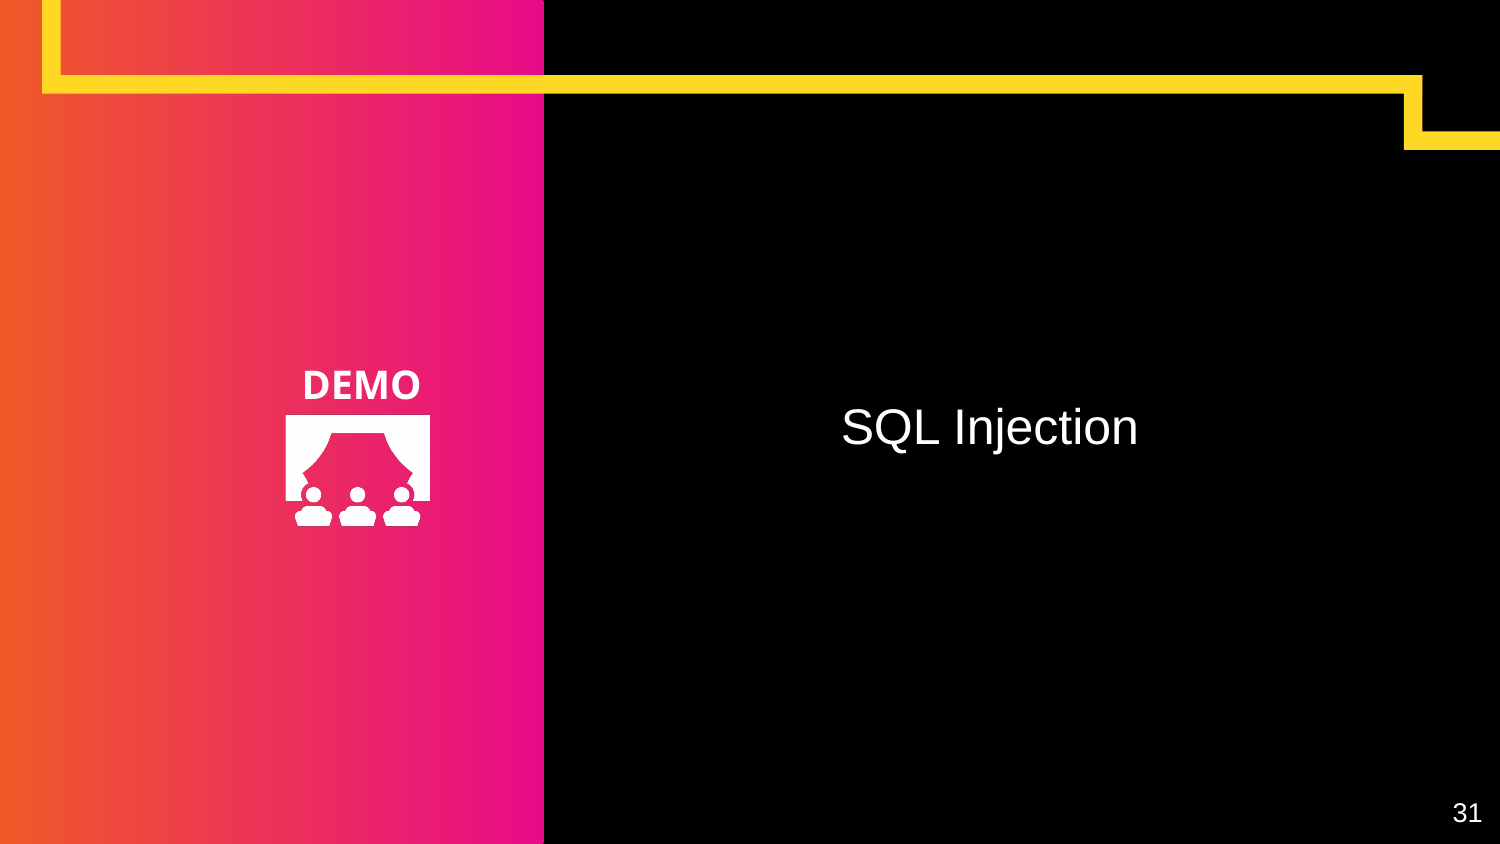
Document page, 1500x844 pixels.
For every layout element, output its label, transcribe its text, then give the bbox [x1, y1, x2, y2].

picture [282, 394, 433, 545]
list SQL Injection [547, 189, 1395, 667]
title DEMO [42, 343, 433, 430]
slide_number 31 [1403, 779, 1494, 844]
